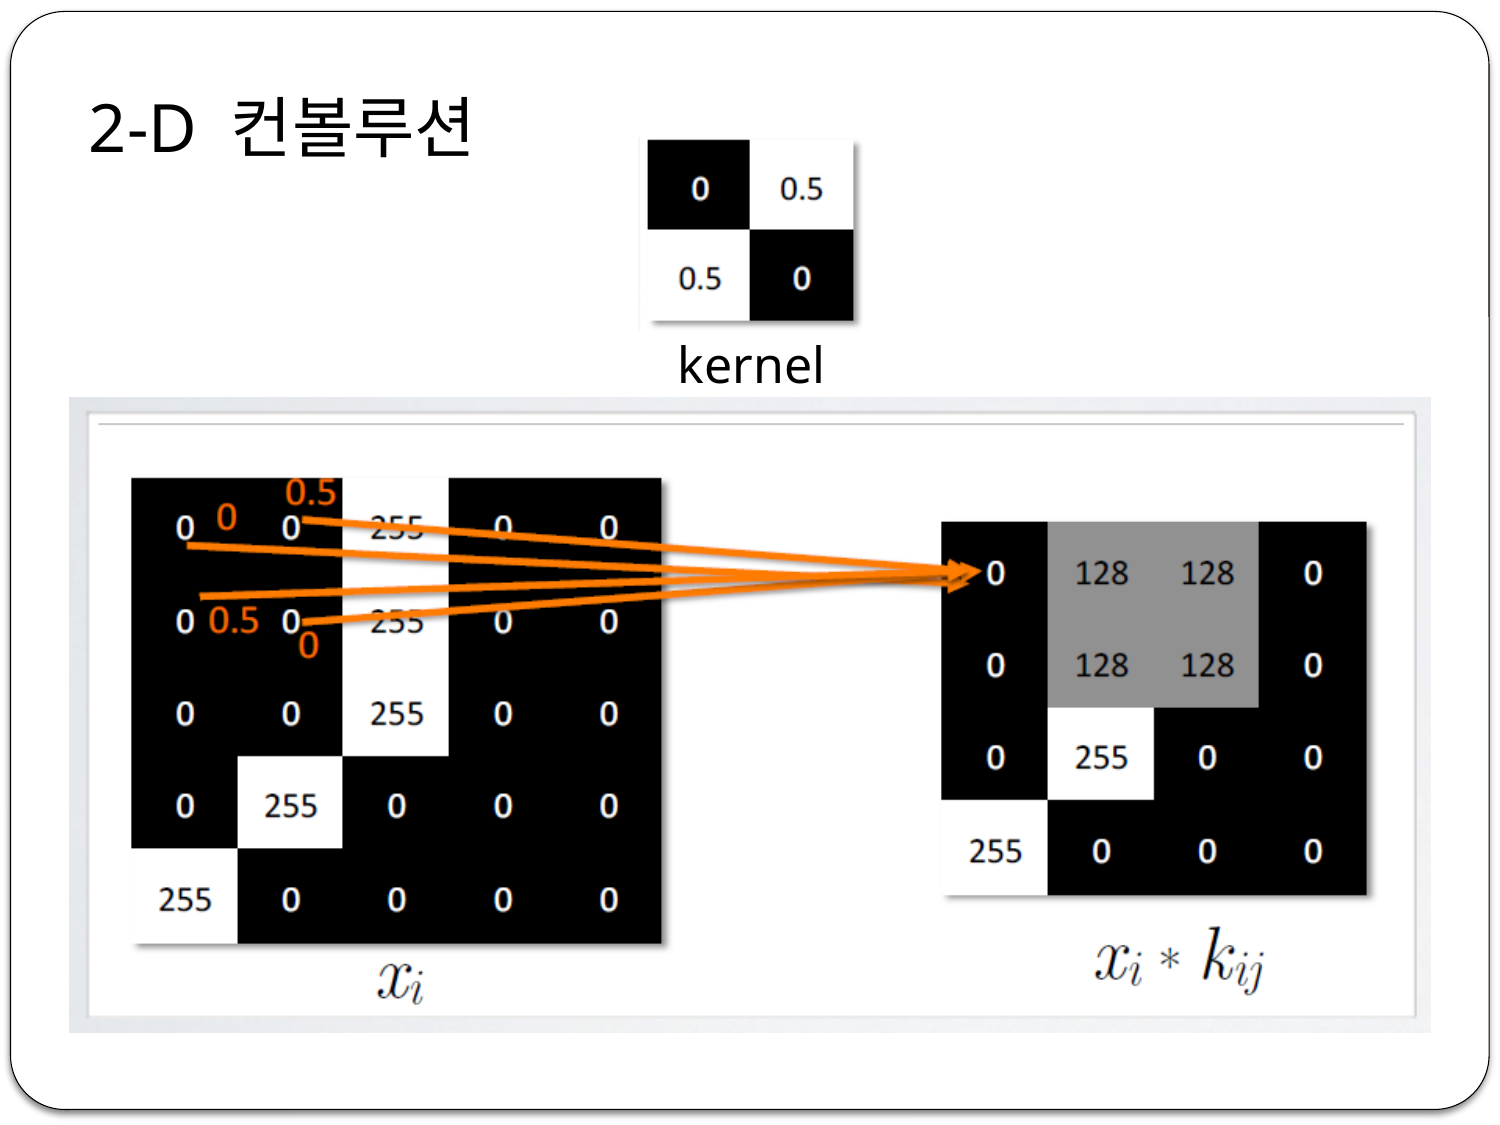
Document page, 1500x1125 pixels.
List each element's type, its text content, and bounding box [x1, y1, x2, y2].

picture [69, 396, 1431, 1034]
picture [637, 137, 863, 332]
text_box 2-D 컨볼루션 [74, 78, 492, 173]
text_box kernel [662, 341, 841, 395]
